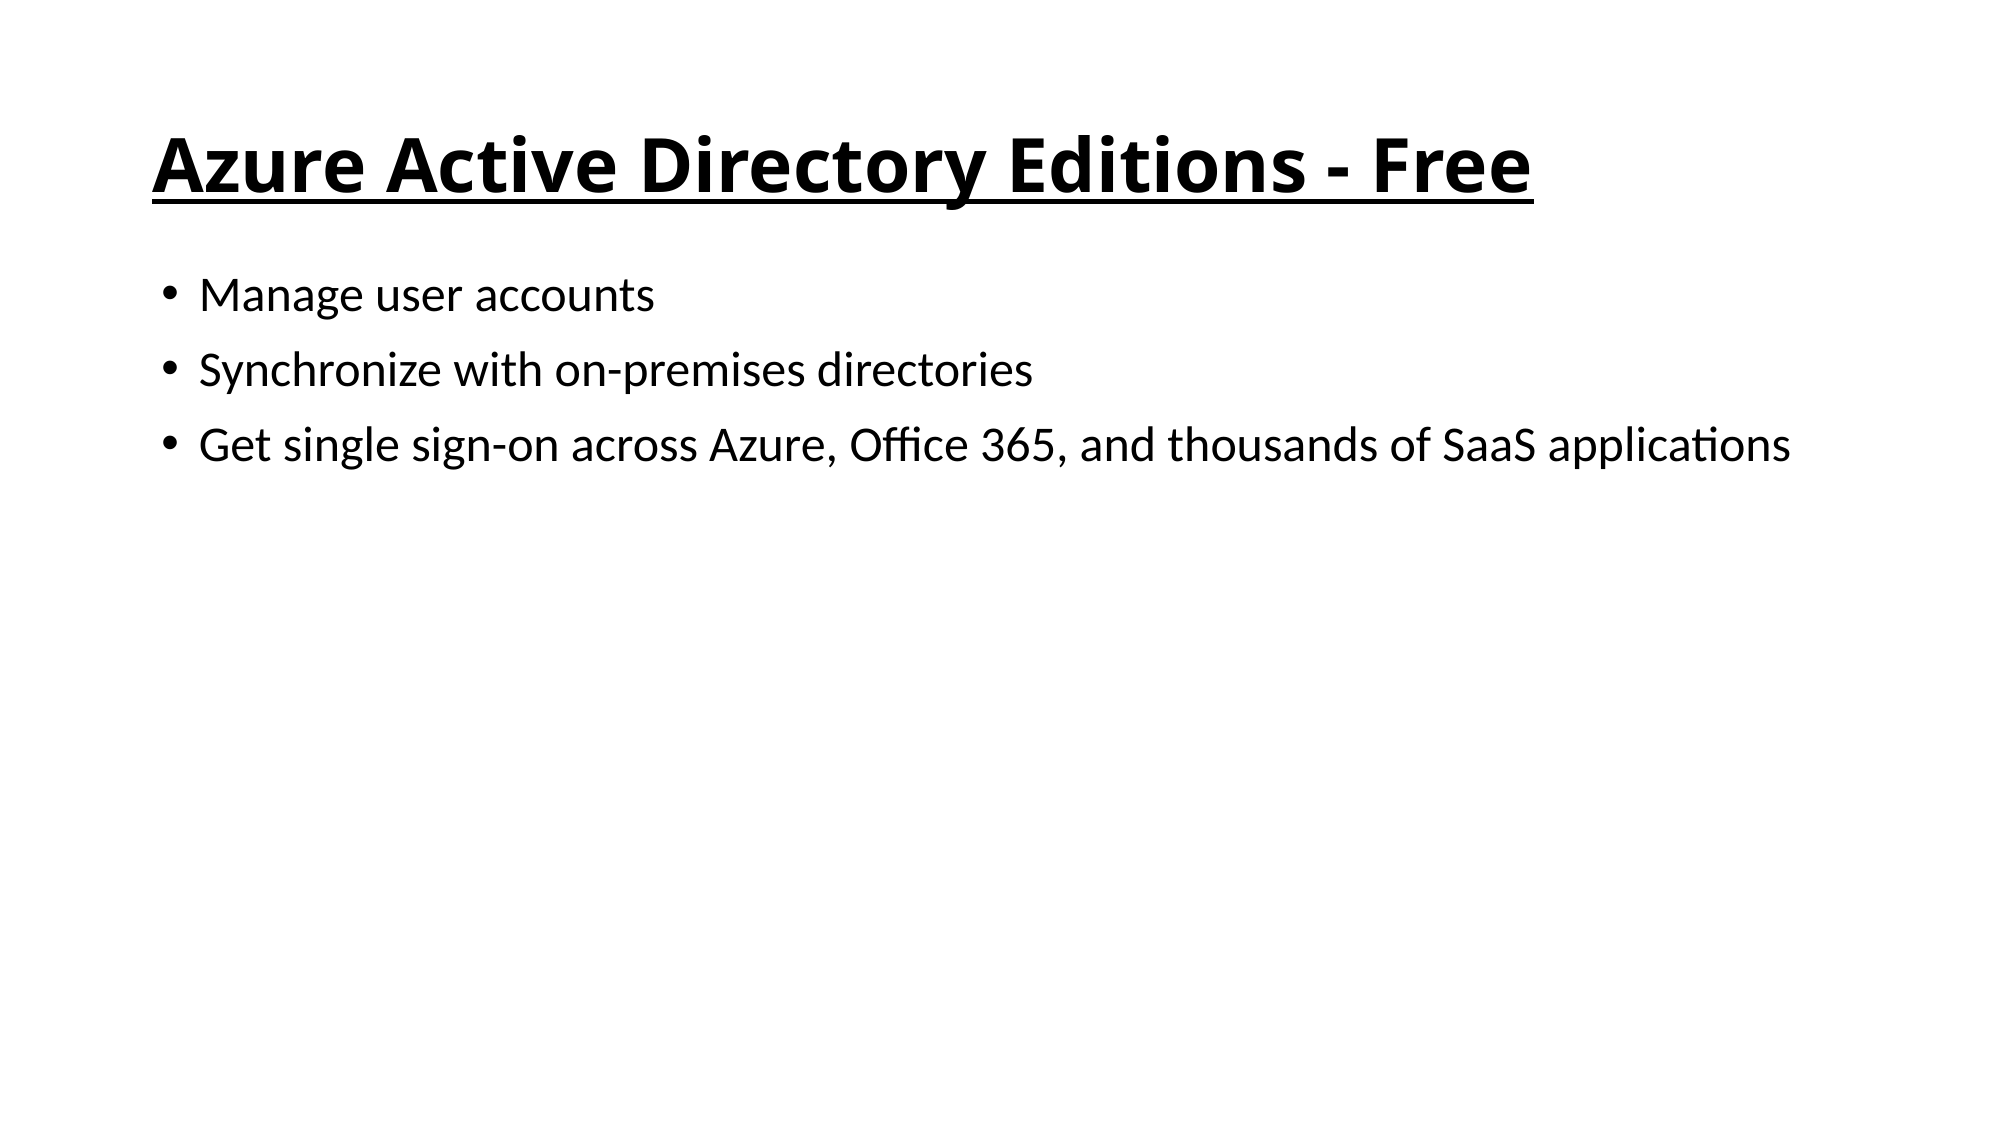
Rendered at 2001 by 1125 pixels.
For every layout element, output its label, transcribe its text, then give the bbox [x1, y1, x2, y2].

list Manage user accounts Synchronize with on-premises directories Get single sign-on across Azure, Office 365, and thousands of SaaS applications [146, 260, 1993, 862]
title Azure Active Directory Editions - Free [137, 59, 1863, 278]
